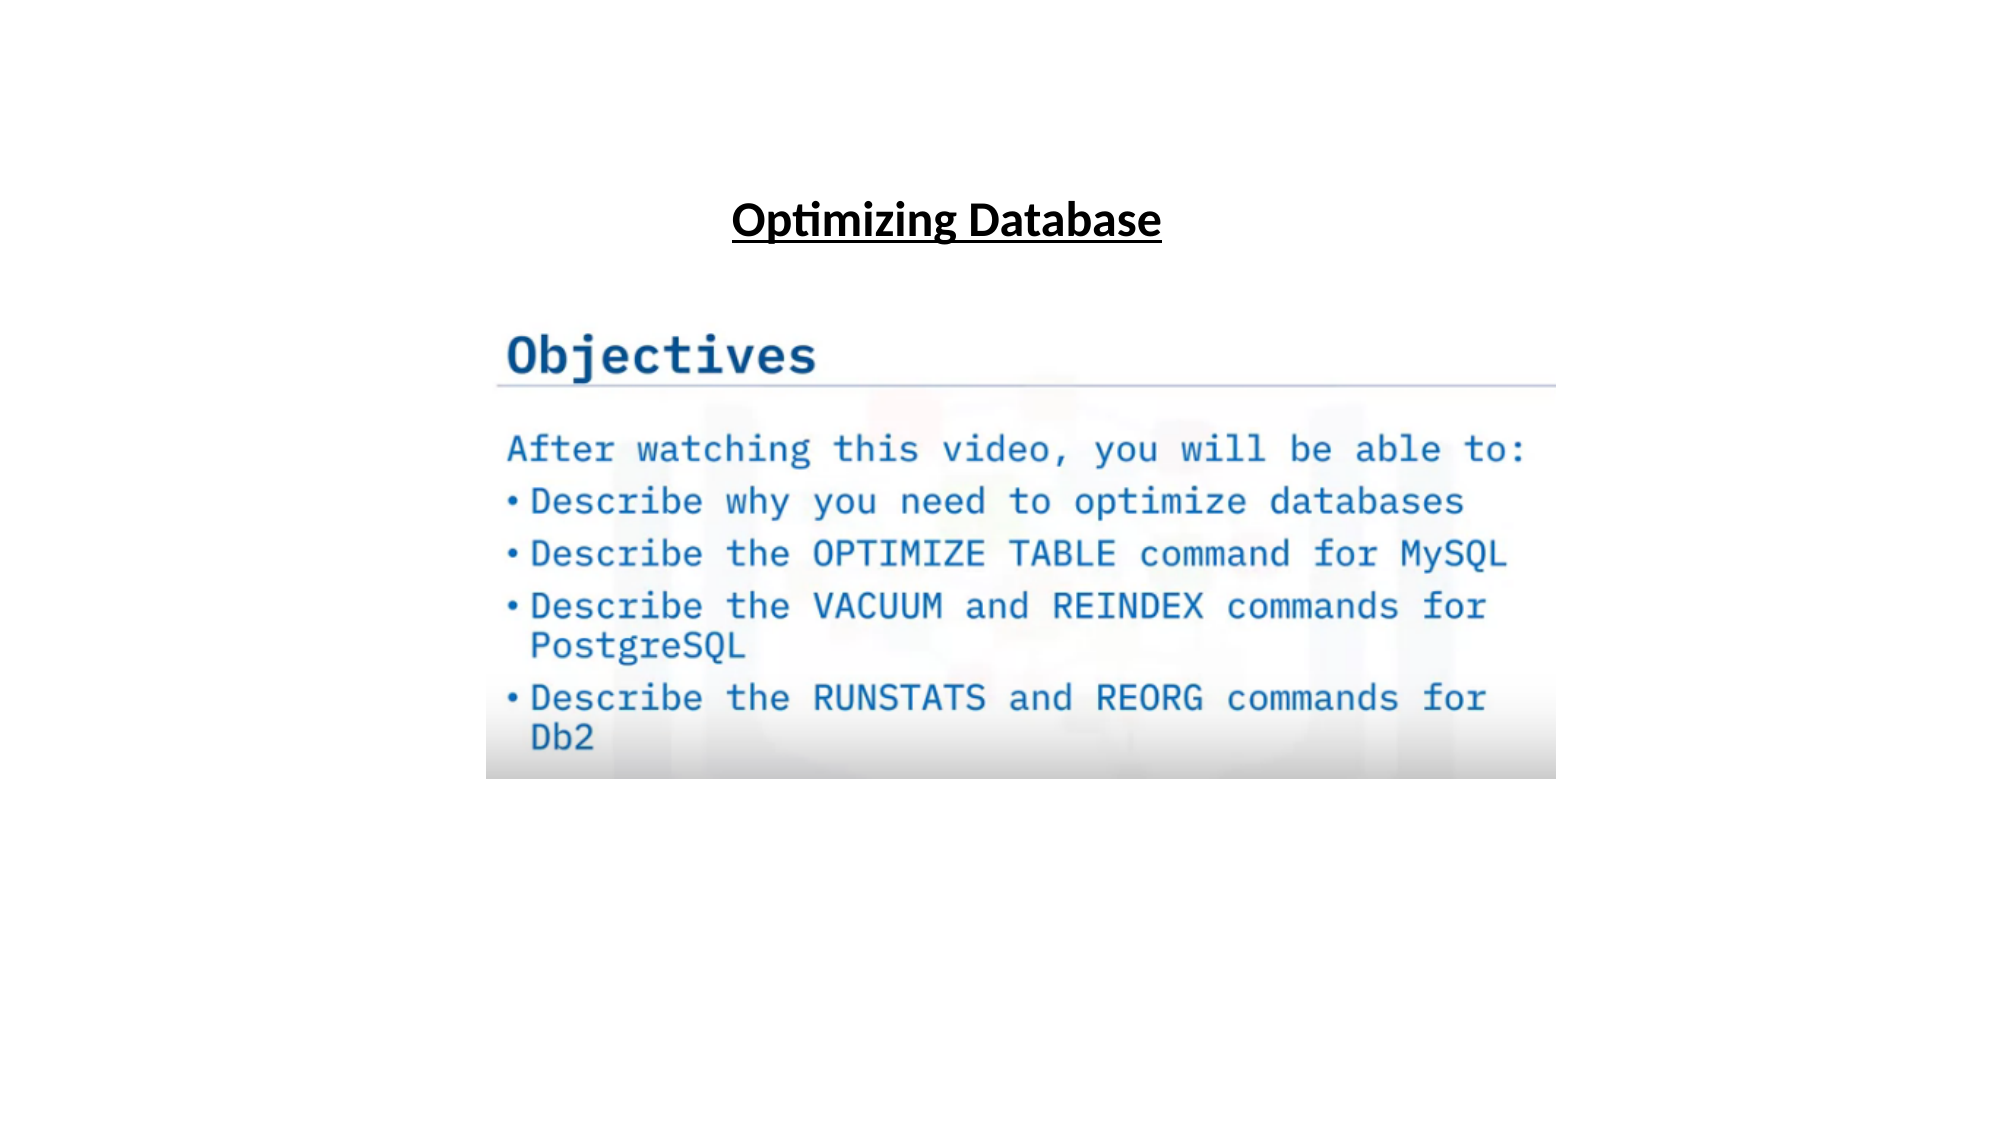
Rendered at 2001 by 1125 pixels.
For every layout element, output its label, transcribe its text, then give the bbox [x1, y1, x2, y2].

picture [486, 316, 1556, 779]
text_box Optimizing Database [717, 179, 1178, 255]
